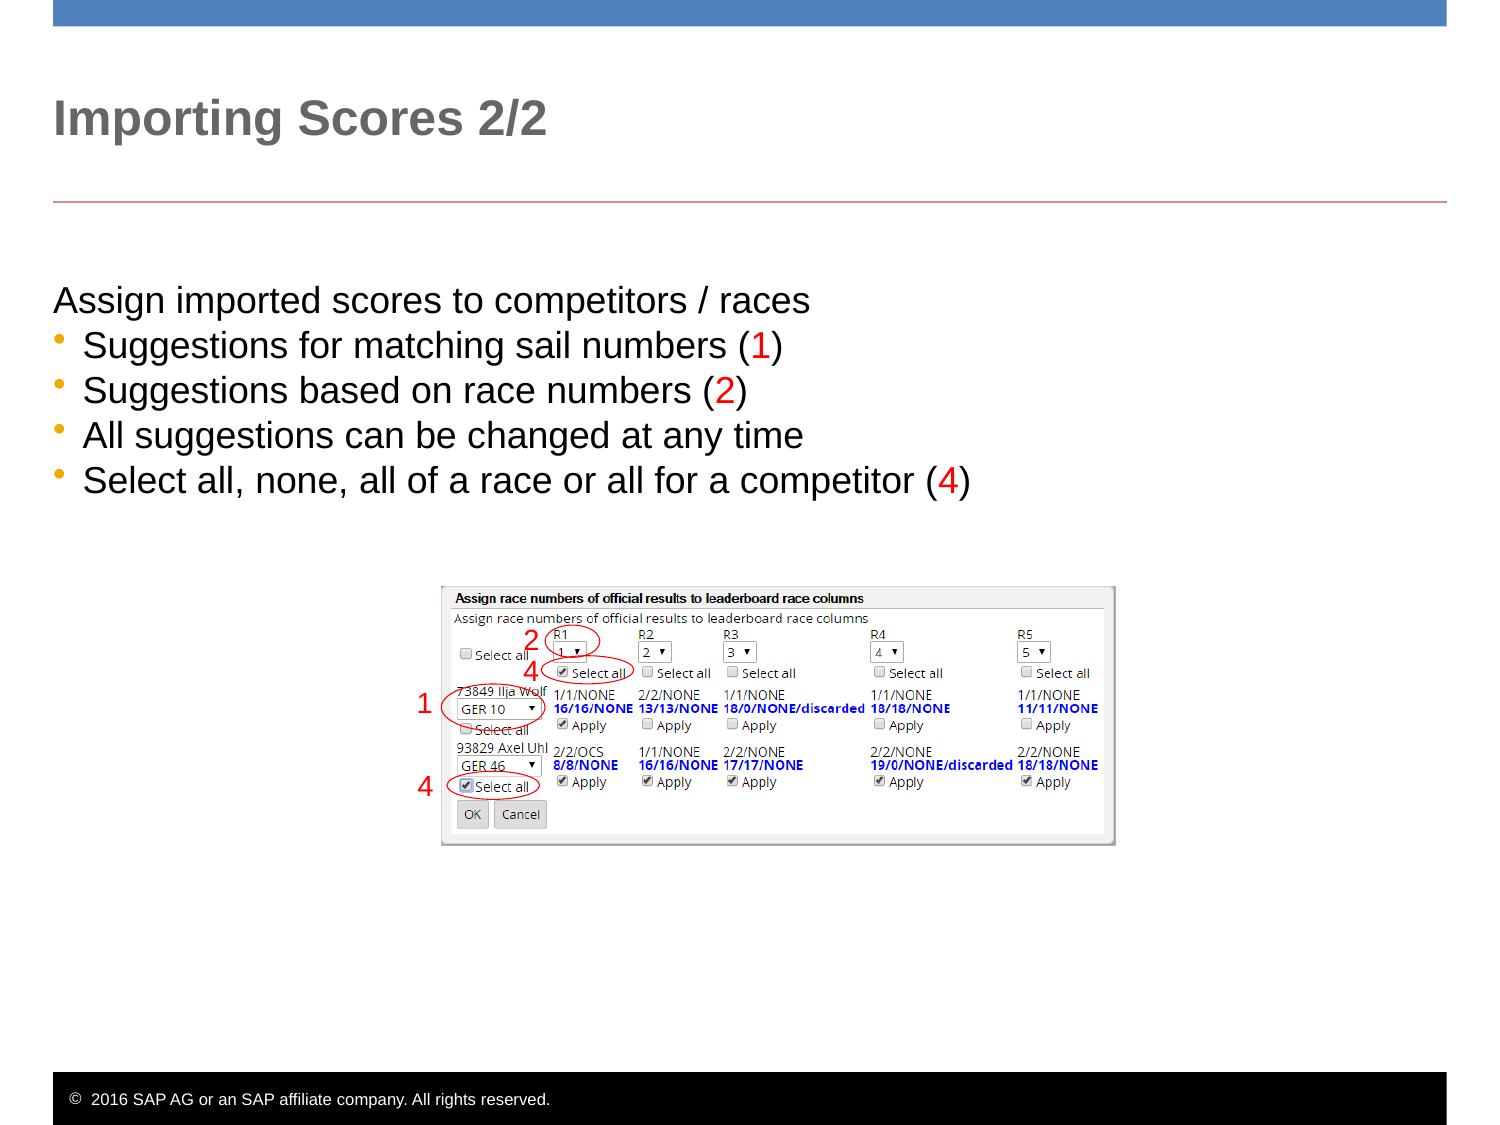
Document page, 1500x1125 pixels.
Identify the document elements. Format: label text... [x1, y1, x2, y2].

text_box 1 [416, 684, 433, 720]
picture [441, 585, 1117, 846]
text_box 4 [417, 767, 435, 803]
text_box Importing Scores 2/2 [53, 53, 1447, 178]
text_box Assign imported scores to competitors / races Suggestions for matching sail numbers (1) Suggestions based on race numbers (2) All suggestions can be changed at any time Select all, none, all of a race or all for a competitor (4) [53, 275, 1447, 905]
